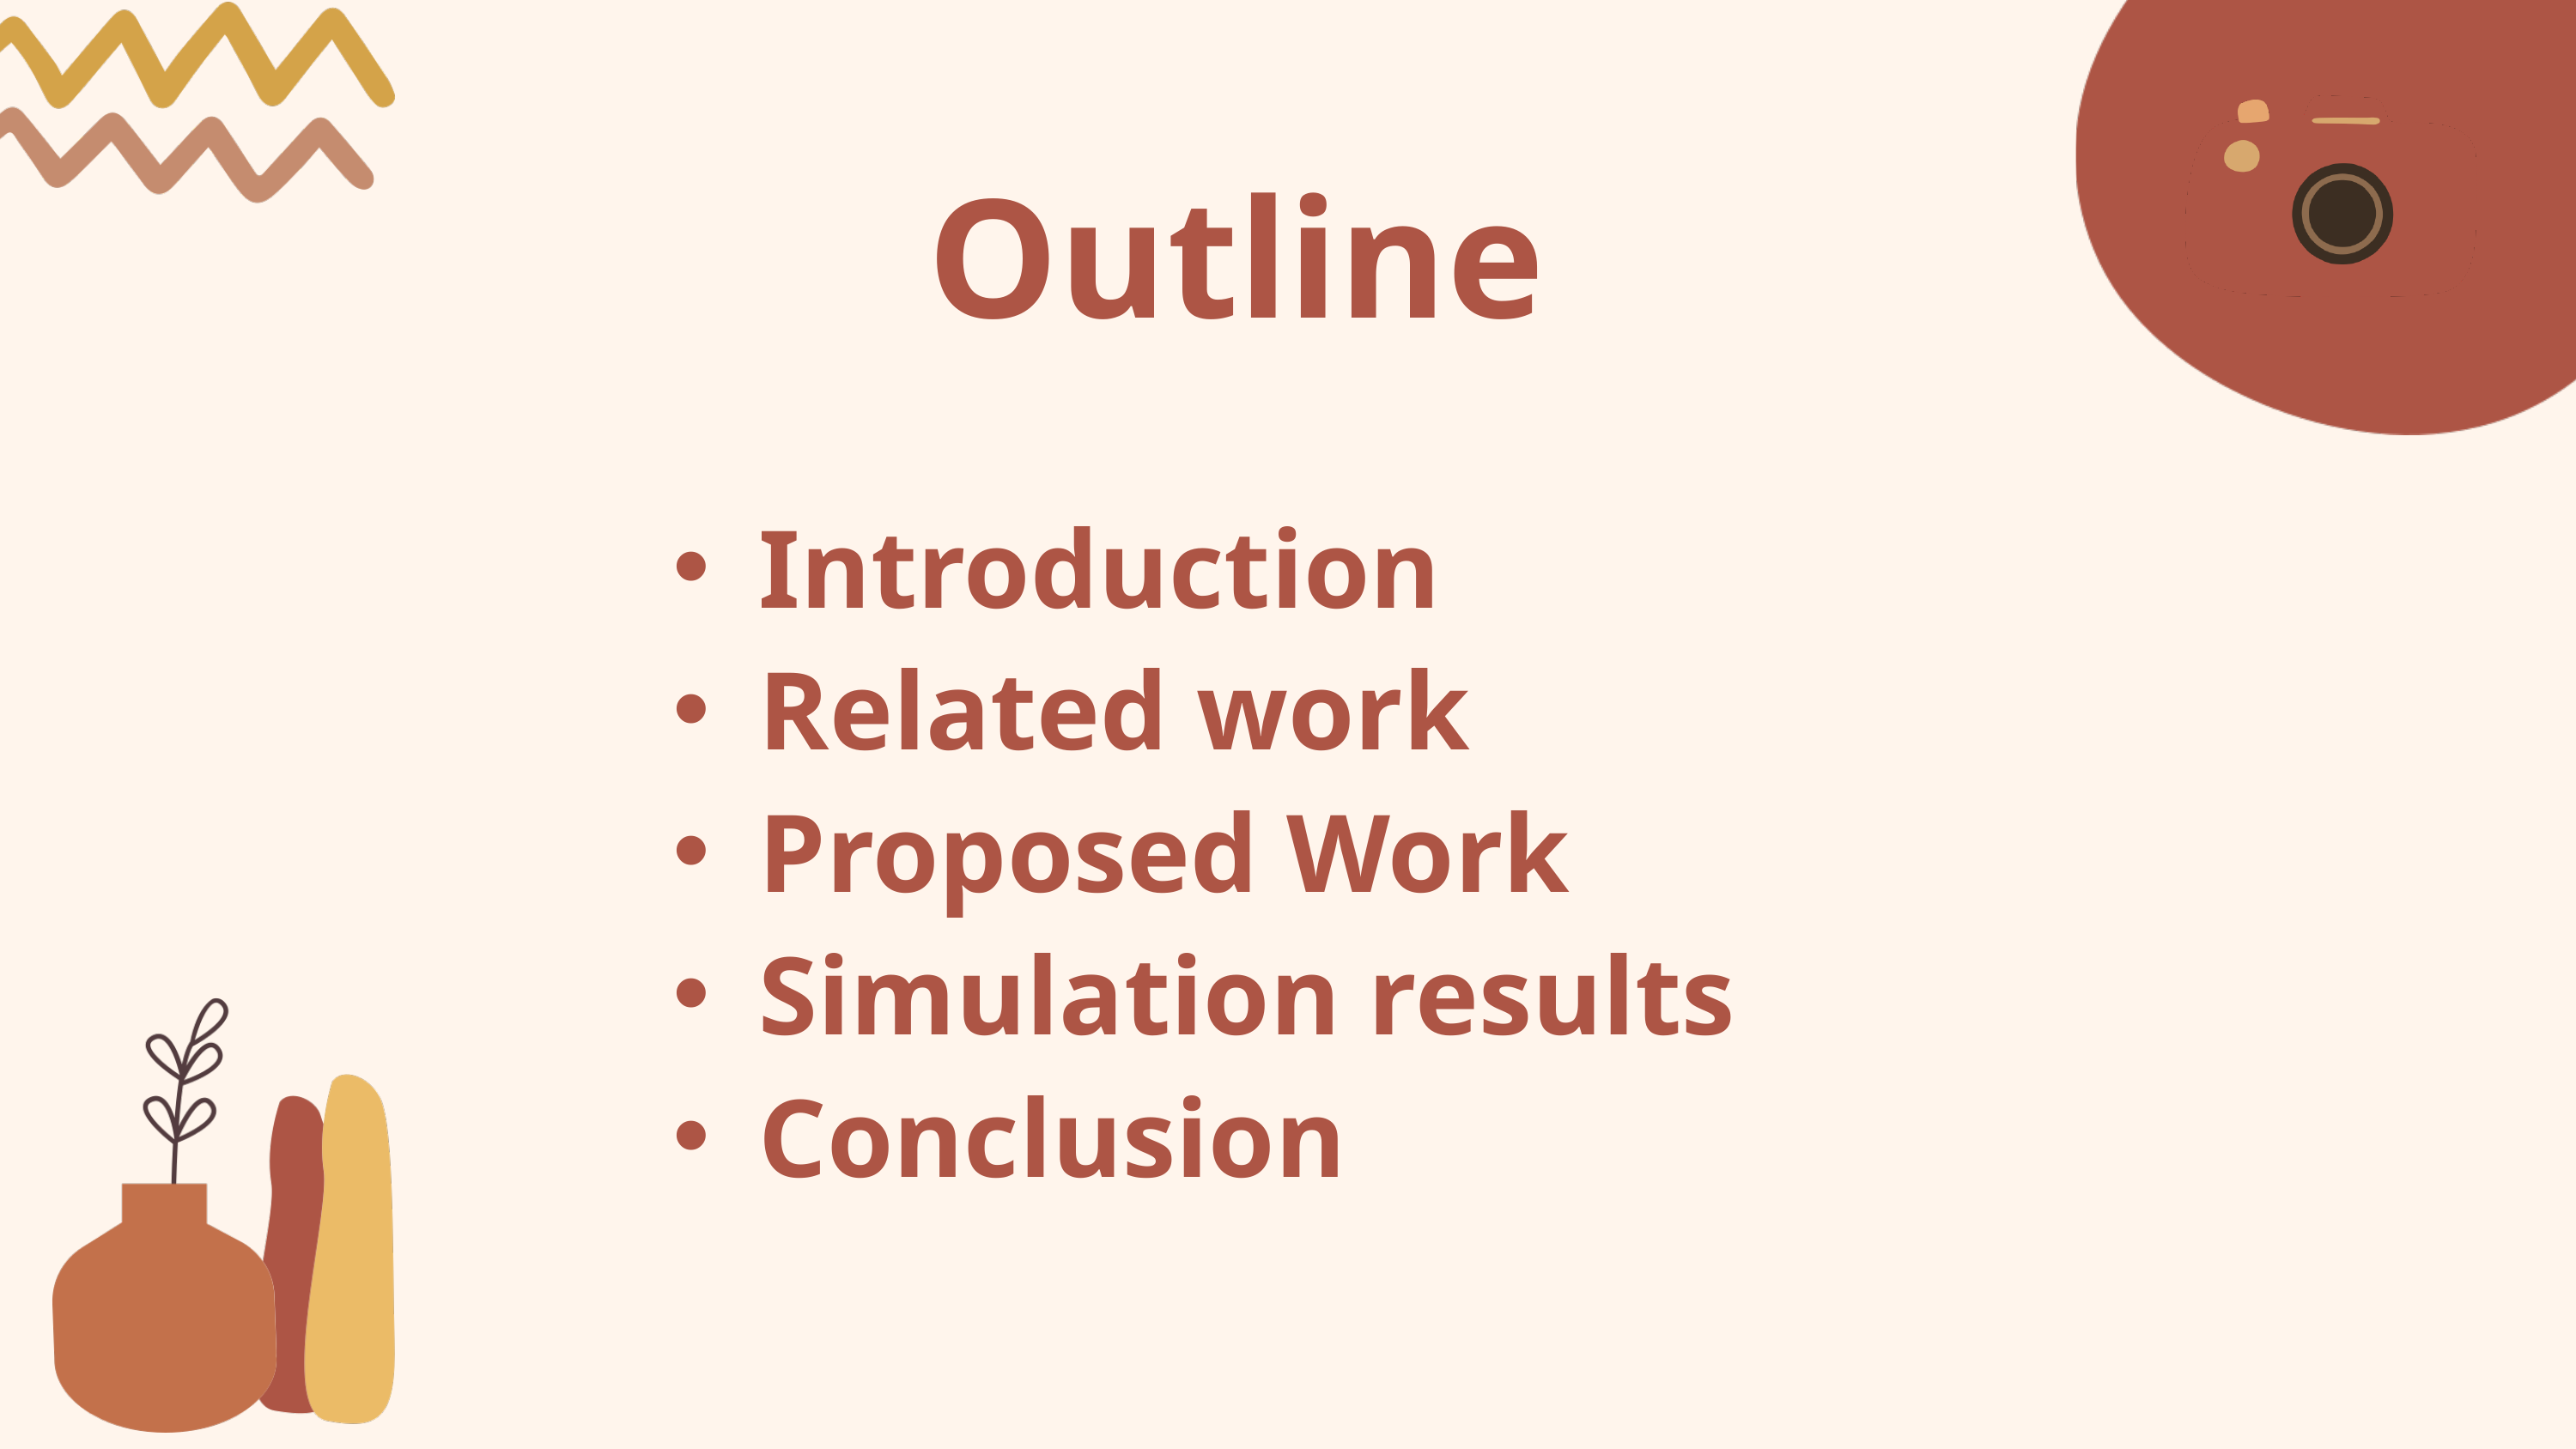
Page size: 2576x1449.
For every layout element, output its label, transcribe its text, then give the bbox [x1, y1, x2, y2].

text_box [0, 0, 397, 209]
text_box Outline [729, 120, 1744, 351]
text_box [2075, 0, 2576, 435]
text_box [52, 997, 397, 1433]
text_box Introduction Related work Proposed Work Simulation results Conclusion [586, 487, 1886, 1199]
text_box [2184, 94, 2478, 297]
